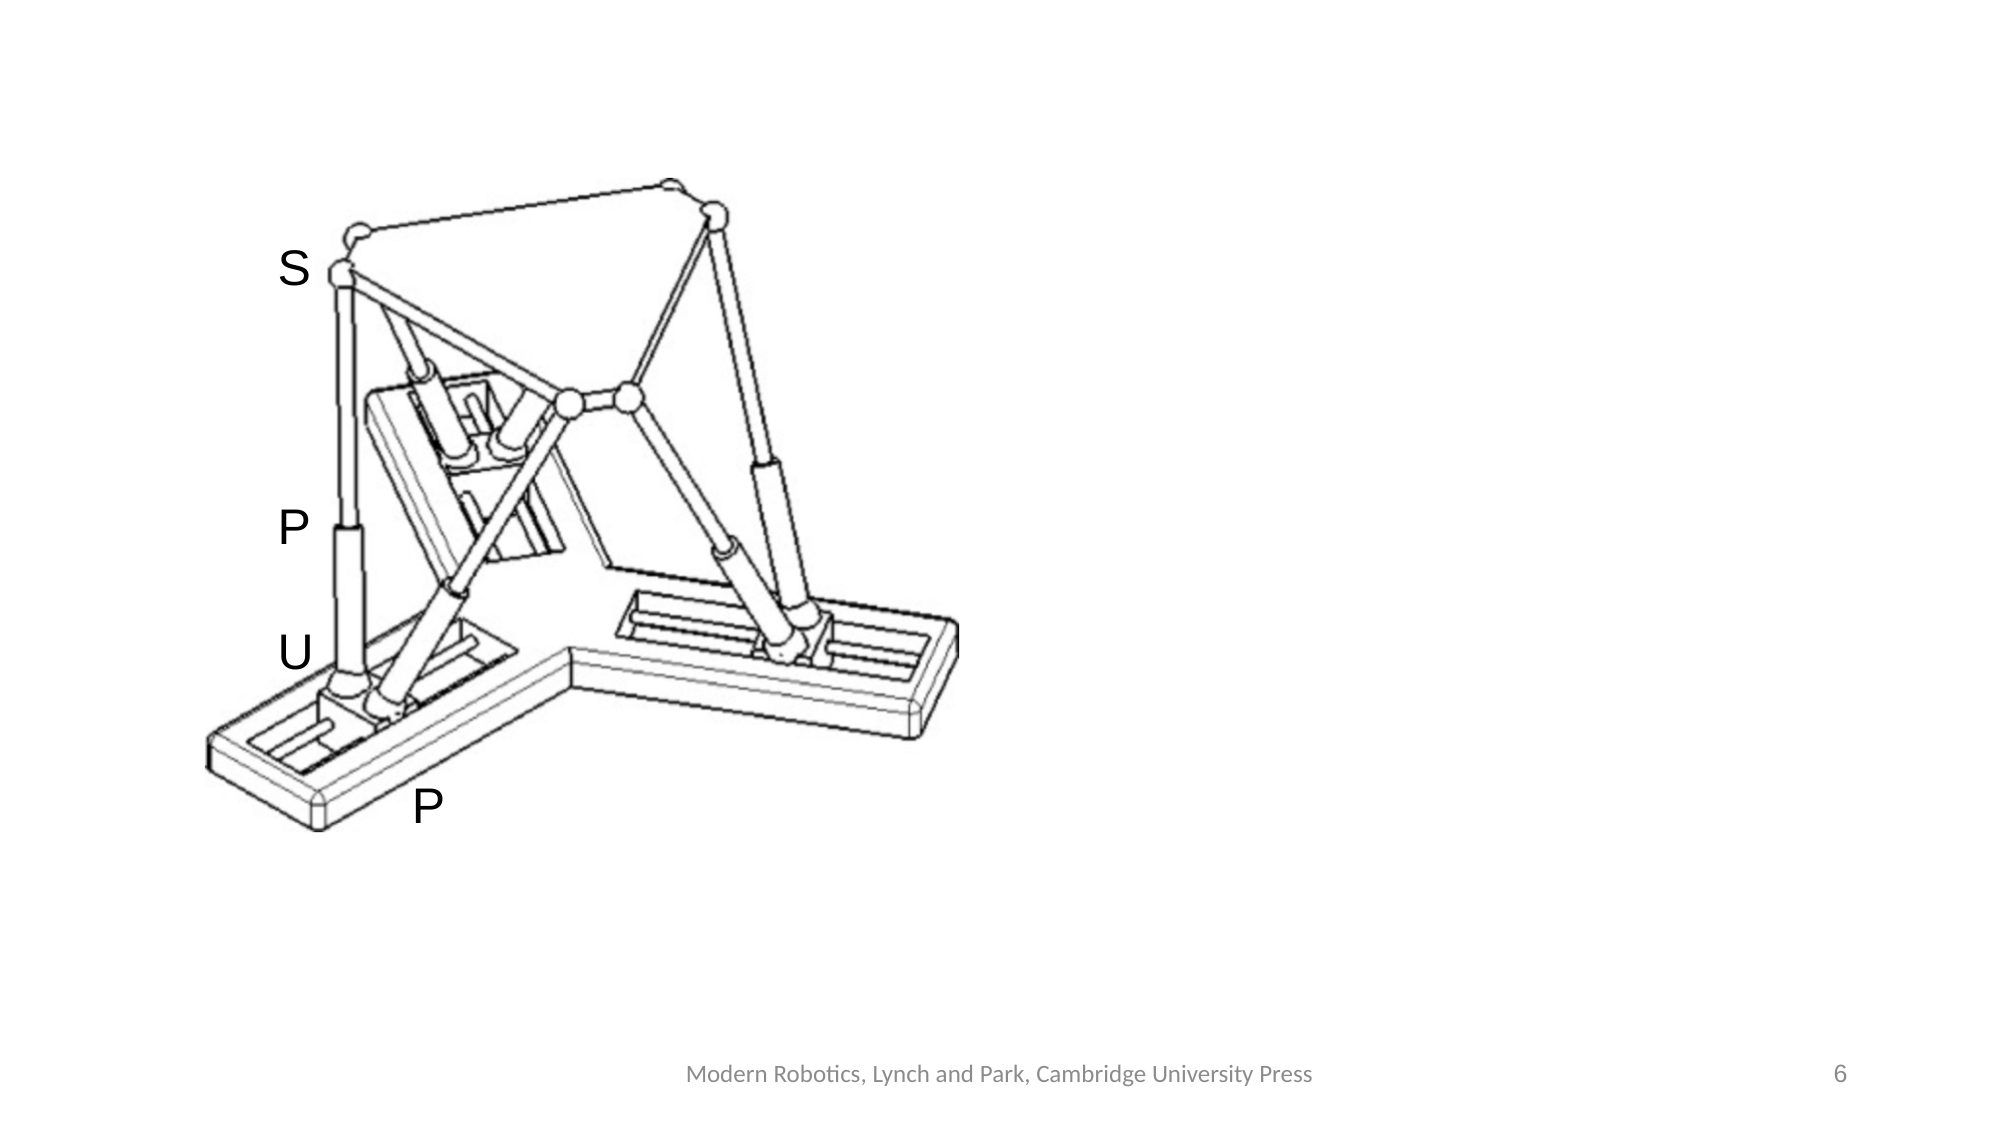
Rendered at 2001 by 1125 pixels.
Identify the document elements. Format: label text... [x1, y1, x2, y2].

picture [197, 170, 967, 842]
slide_number 6 [1412, 1042, 1863, 1103]
footer Modern Robotics, Lynch and Park, Cambridge University Press [662, 1042, 1338, 1103]
